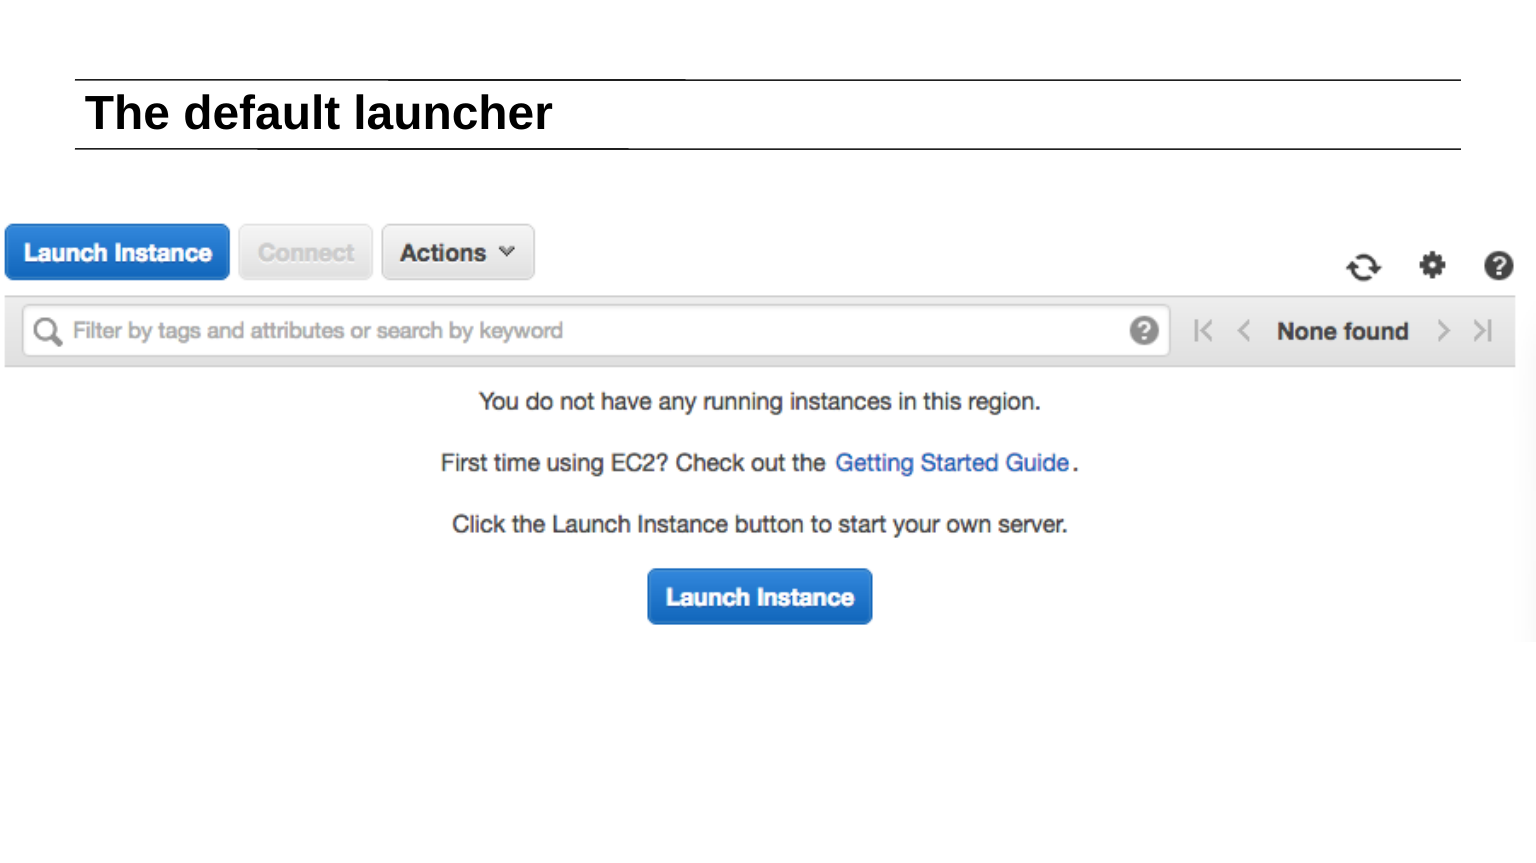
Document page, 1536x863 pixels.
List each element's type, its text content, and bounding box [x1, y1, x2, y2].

title The default launcher [76, 82, 1369, 154]
picture [0, 201, 1536, 643]
